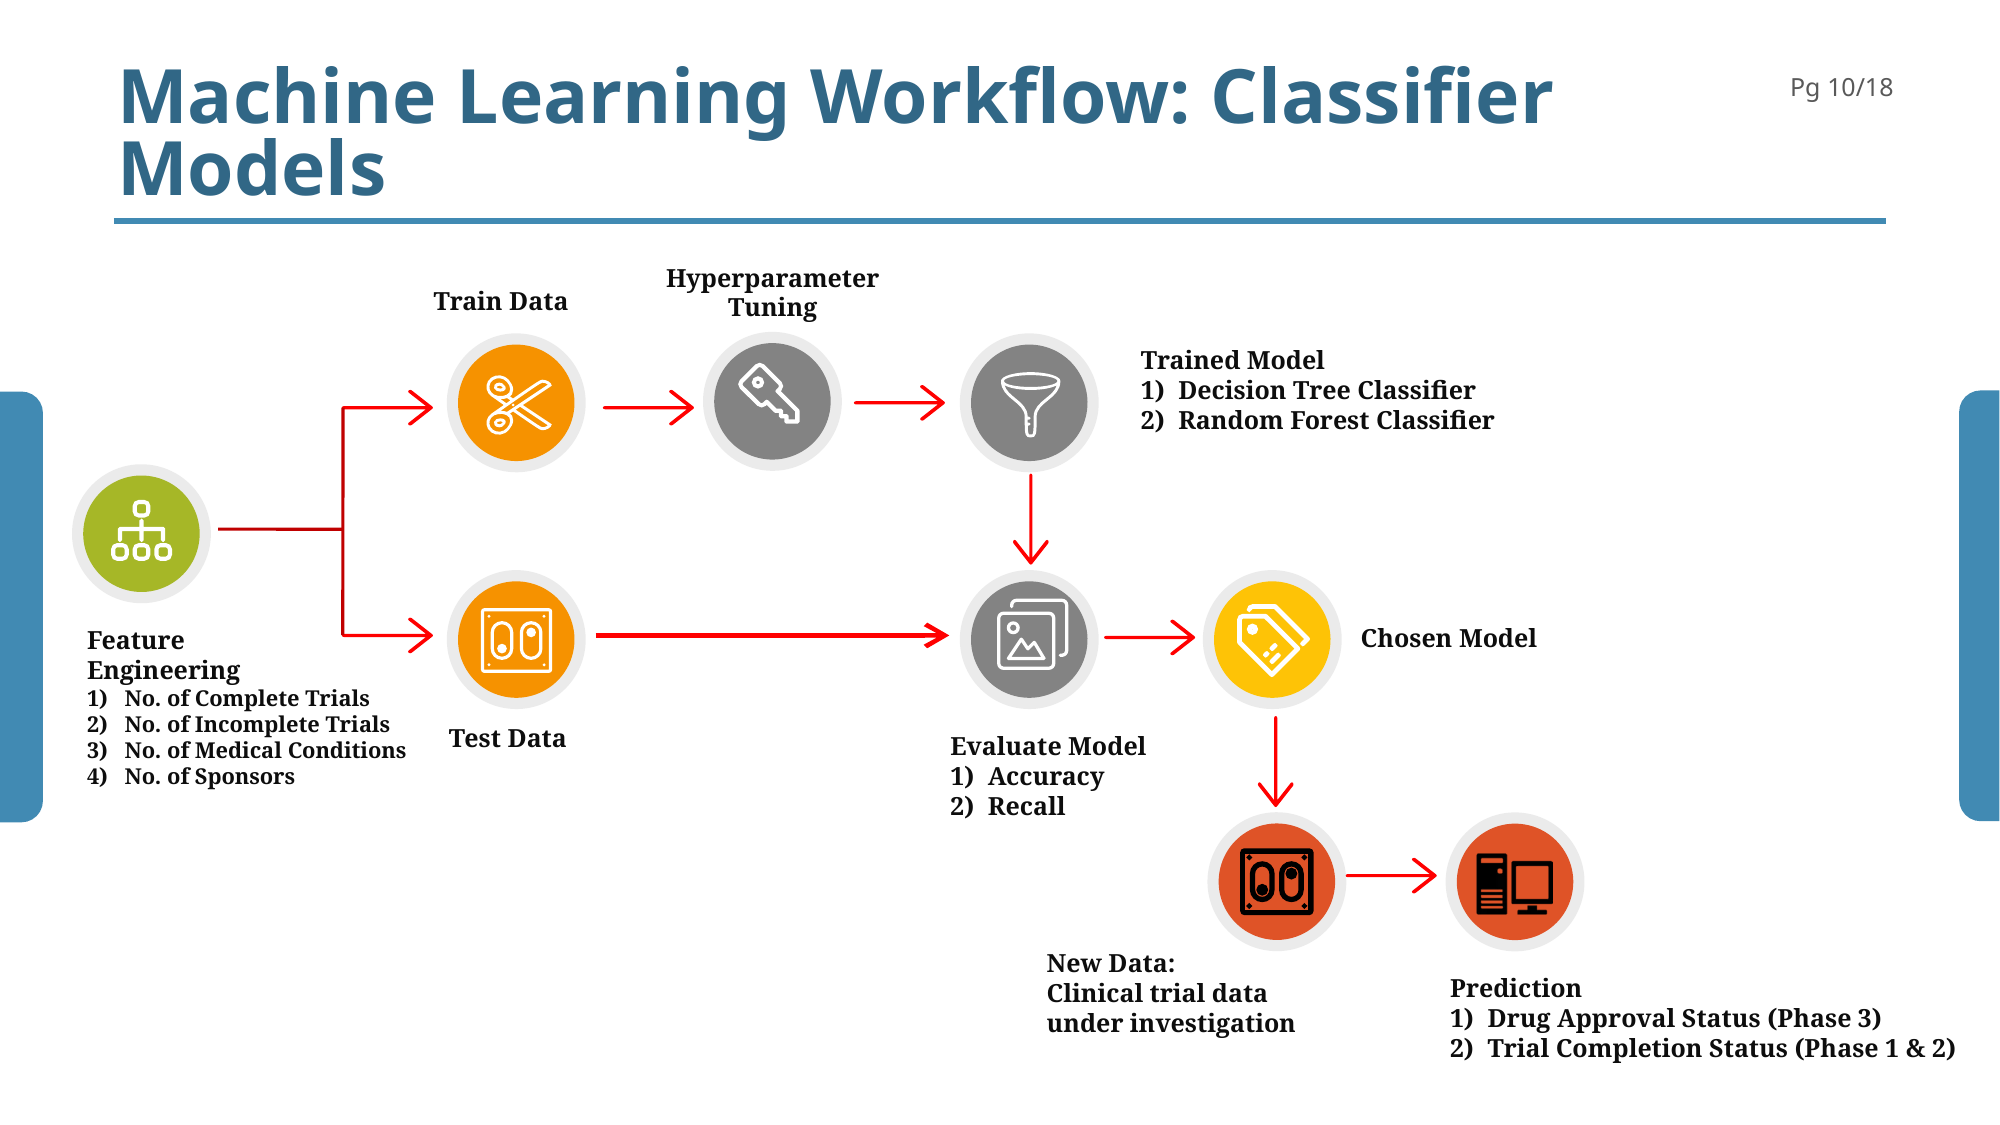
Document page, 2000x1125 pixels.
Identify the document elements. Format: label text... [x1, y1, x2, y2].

text_box [0, 389, 45, 824]
text_box Machine Learning Workflow: Classifier Models [102, 42, 1824, 218]
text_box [853, 332, 1517, 473]
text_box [602, 254, 907, 472]
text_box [1164, 569, 1556, 710]
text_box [1345, 811, 1986, 1071]
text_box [71, 463, 212, 604]
text_box Feature Engineering No. of Complete Trials No. of Incomplete Trials No. of Medical Conditions No. of Sponsors [73, 617, 437, 796]
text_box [217, 278, 587, 753]
text_box [1957, 388, 2000, 823]
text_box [595, 473, 1164, 829]
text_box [1032, 715, 1347, 1046]
